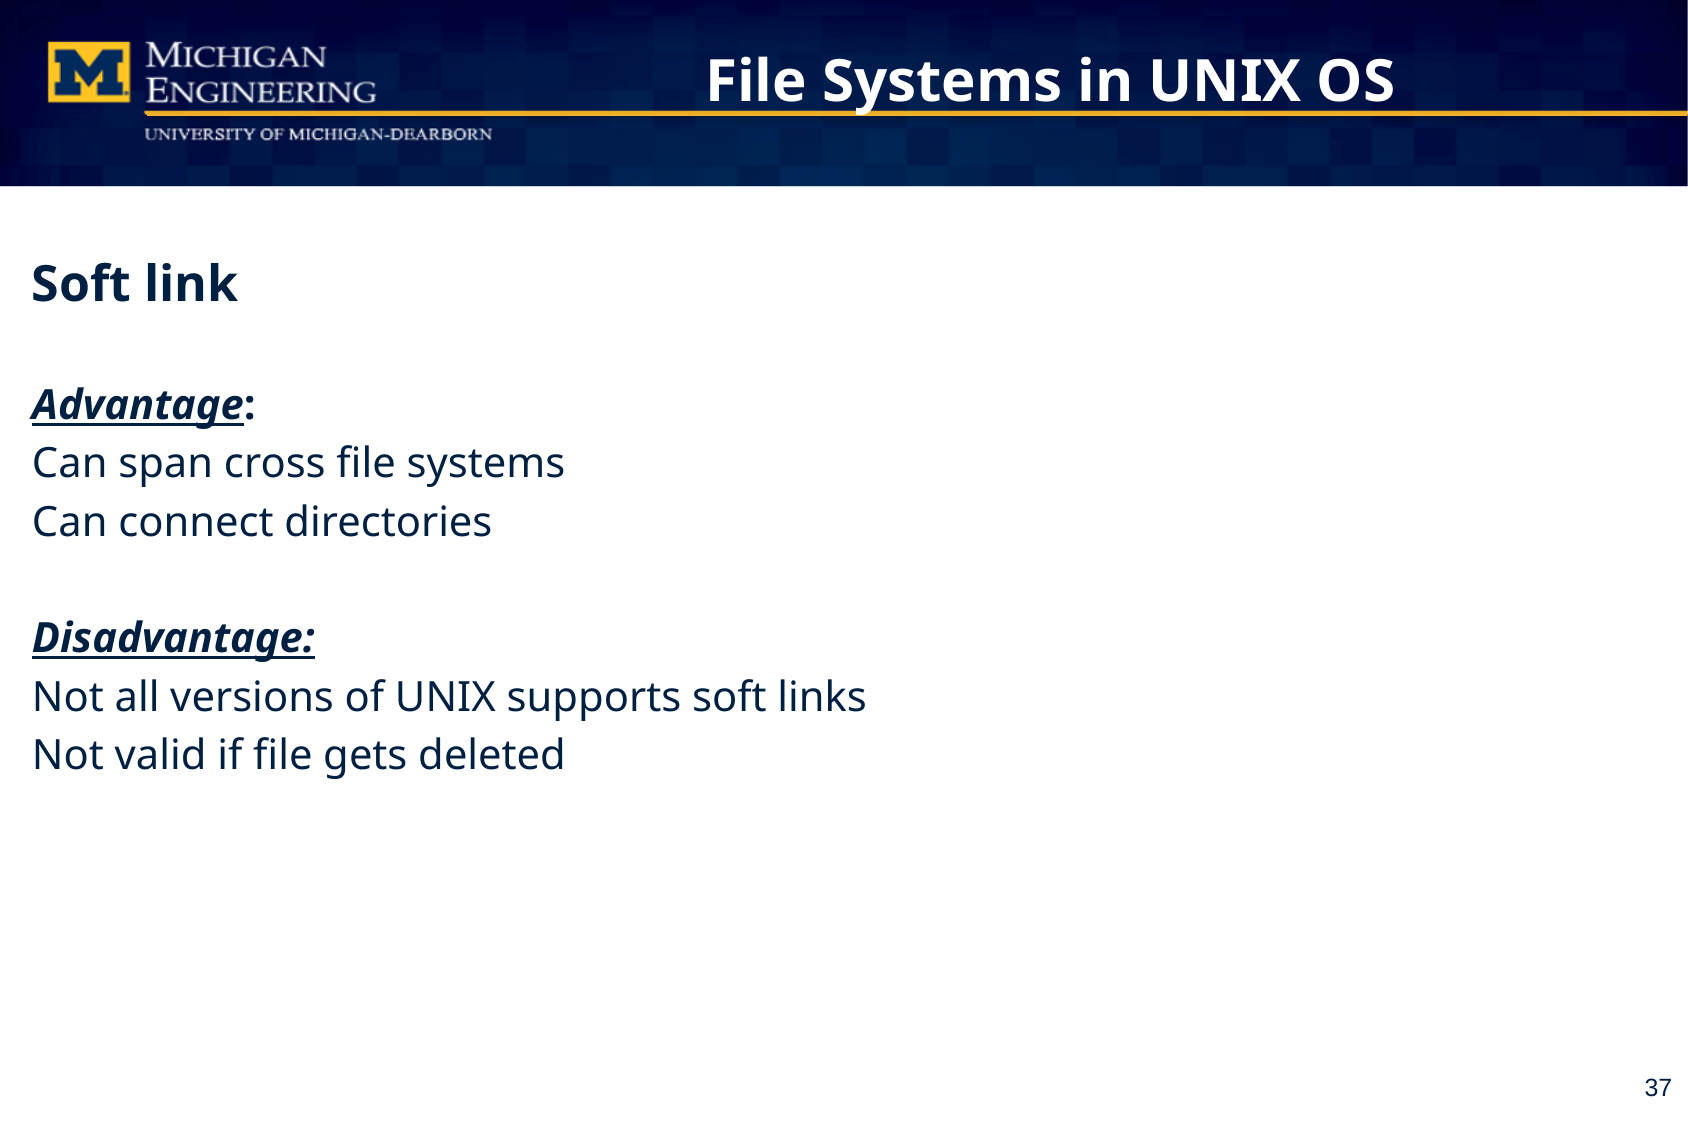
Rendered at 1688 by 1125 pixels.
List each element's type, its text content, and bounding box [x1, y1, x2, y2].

slide_number 37 [1293, 1046, 1688, 1125]
list Soft link Advantage: Can span cross file systems Can connect directories Disadvantage: Not all versions of UNIX supports soft links Not valid if file gets deleted [17, 243, 1669, 945]
picture [0, 0, 1688, 1125]
title File Systems in UNIX OS [432, 36, 1669, 133]
